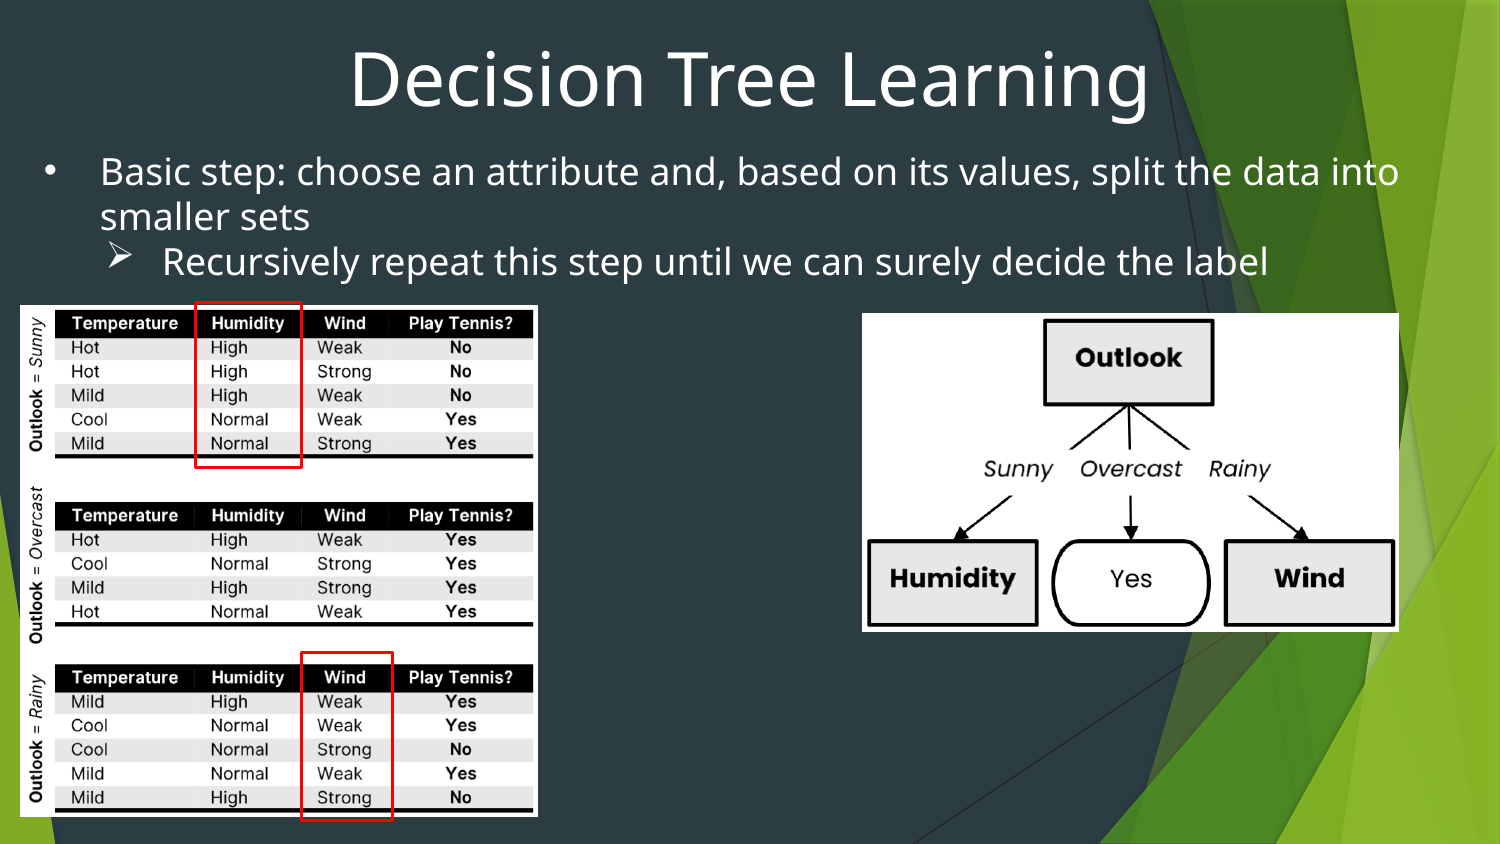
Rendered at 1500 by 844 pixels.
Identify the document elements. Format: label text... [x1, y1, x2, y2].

picture [19, 305, 539, 818]
picture [862, 312, 1400, 632]
text_box Basic step: choose an attribute and, based on its values, split the data into smaller sets Recursively repeat this step until we can surely decide the label [28, 132, 1471, 298]
text_box Decision Tree Learning [29, 16, 1472, 133]
